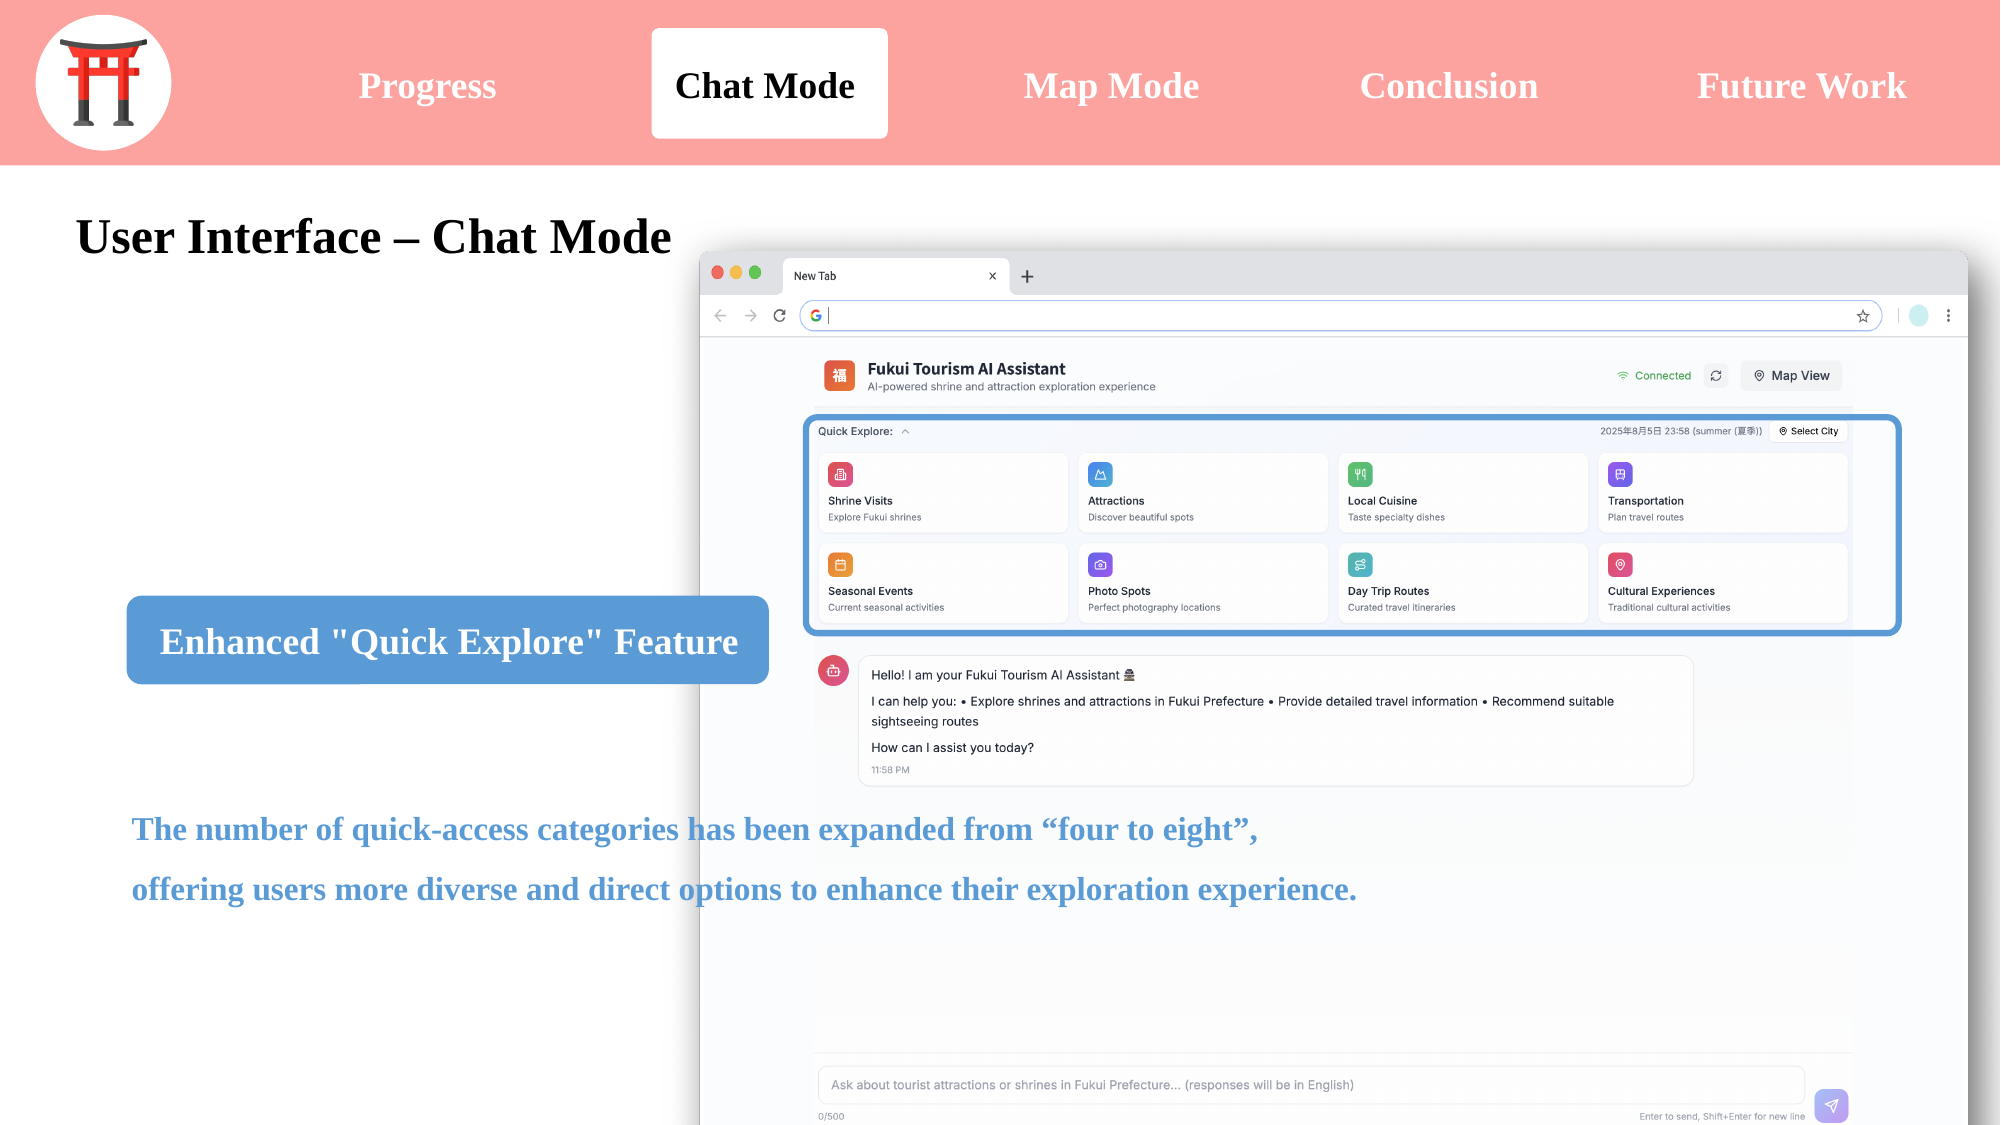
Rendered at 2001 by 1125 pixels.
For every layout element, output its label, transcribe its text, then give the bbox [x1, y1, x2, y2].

text_box Map Mode [992, 26, 1232, 141]
text_box [33, 13, 173, 153]
text_box Future Work [1676, 26, 1929, 141]
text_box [126, 595, 776, 685]
text_box Chat Mode [650, 26, 890, 141]
text_box Progress [307, 26, 548, 141]
text_box The number of quick-access categories has been expanded from “four to eight”, offering users more diverse and direct options to enhance their exploration experience. [116, 779, 665, 915]
text_box Conclusion [1334, 26, 1574, 141]
text_box User Interface – Chat Mode [60, 196, 1062, 272]
picture [60, 39, 147, 126]
text_box [0, 0, 2000, 167]
picture [665, 219, 2000, 1125]
